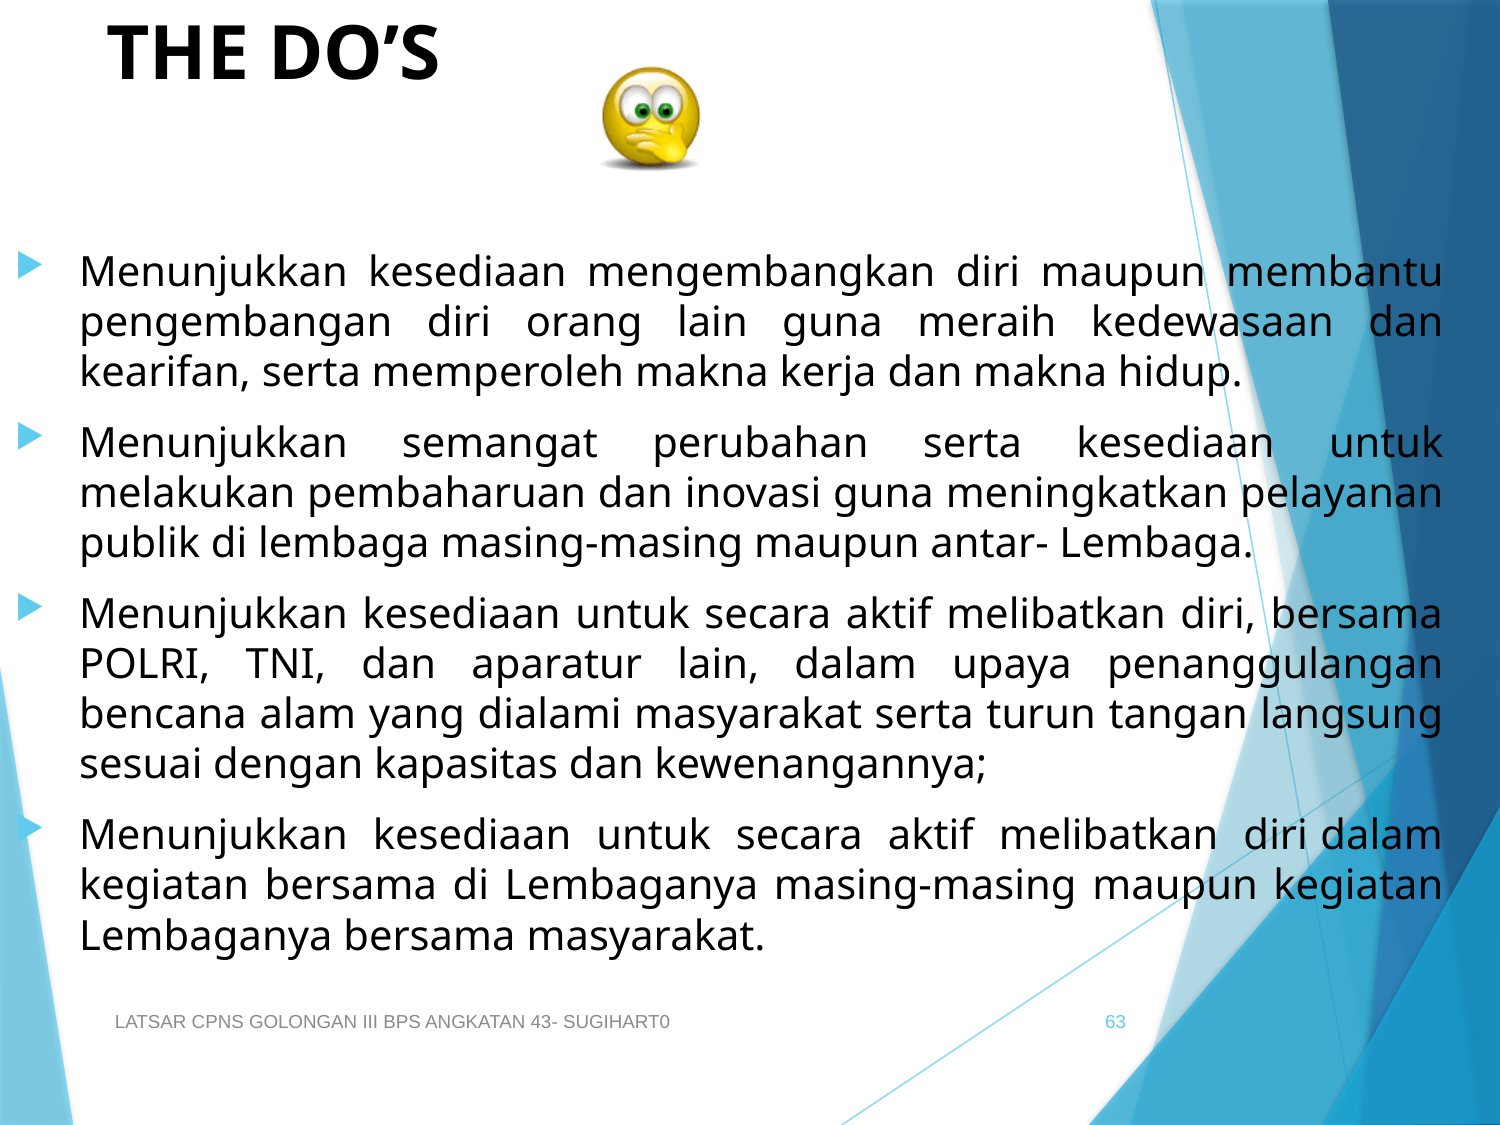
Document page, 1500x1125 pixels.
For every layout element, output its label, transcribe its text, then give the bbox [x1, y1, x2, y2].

footer LATSAR CPNS GOLONGAN III BPS ANGKATAN 43- SUGIHART0 [99, 991, 859, 1051]
picture [599, 63, 751, 188]
title THE DO’S [91, 0, 802, 215]
list Menunjukkan kesediaan mengembangkan diri maupun membantu pengembangan diri orang lain guna meraih kedewasaan dan kearifan, serta memperoleh makna kerja dan makna hidup. Menunjukkan semangat perubahan serta kesediaan untuk melakukan pembaharuan dan inovasi guna meningkatkan pelayanan publik di lembaga masing-masing maupun antar- Lembaga. Menunjukkan kesediaan untuk secara aktif melibatkan diri, bersama POLRI, TNI, dan aparatur lain, dalam upaya penanggulangan bencana alam yang dialami masyarakat serta turun tangan langsung sesuai dengan kapasitas dan kewenangannya; Menunjukkan kesediaan untuk secara aktif melibatkan diri dalam kegiatan bersama di Lembaganya masing-masing maupun kegiatan Lembaganya bersama masyarakat. [0, 237, 1459, 1125]
slide_number 63 [1057, 991, 1142, 1051]
